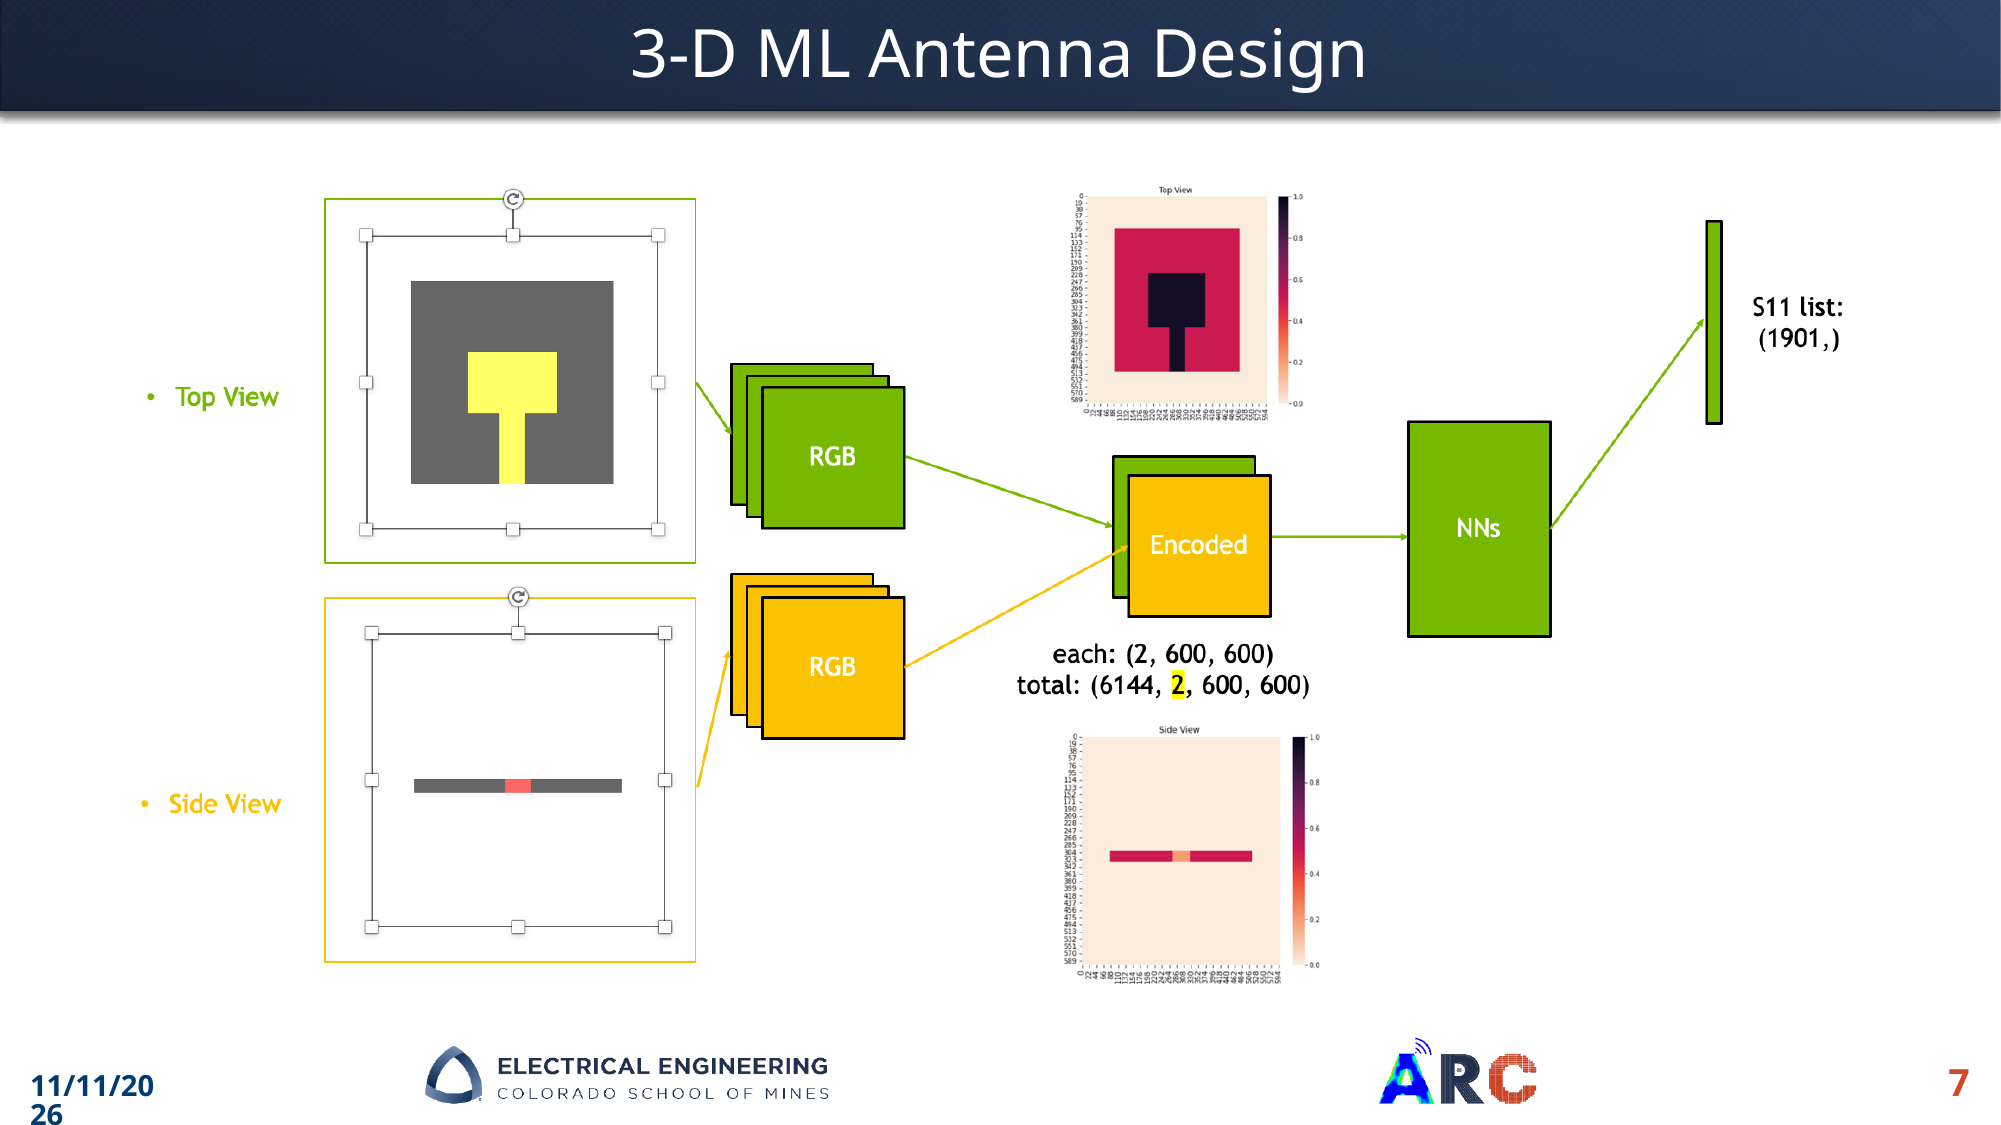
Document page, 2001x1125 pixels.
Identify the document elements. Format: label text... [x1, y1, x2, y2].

picture [118, 165, 1953, 990]
title 3-D ML Antenna Design [0, 0, 2000, 111]
picture [412, 1042, 839, 1111]
picture [1374, 1035, 1543, 1106]
